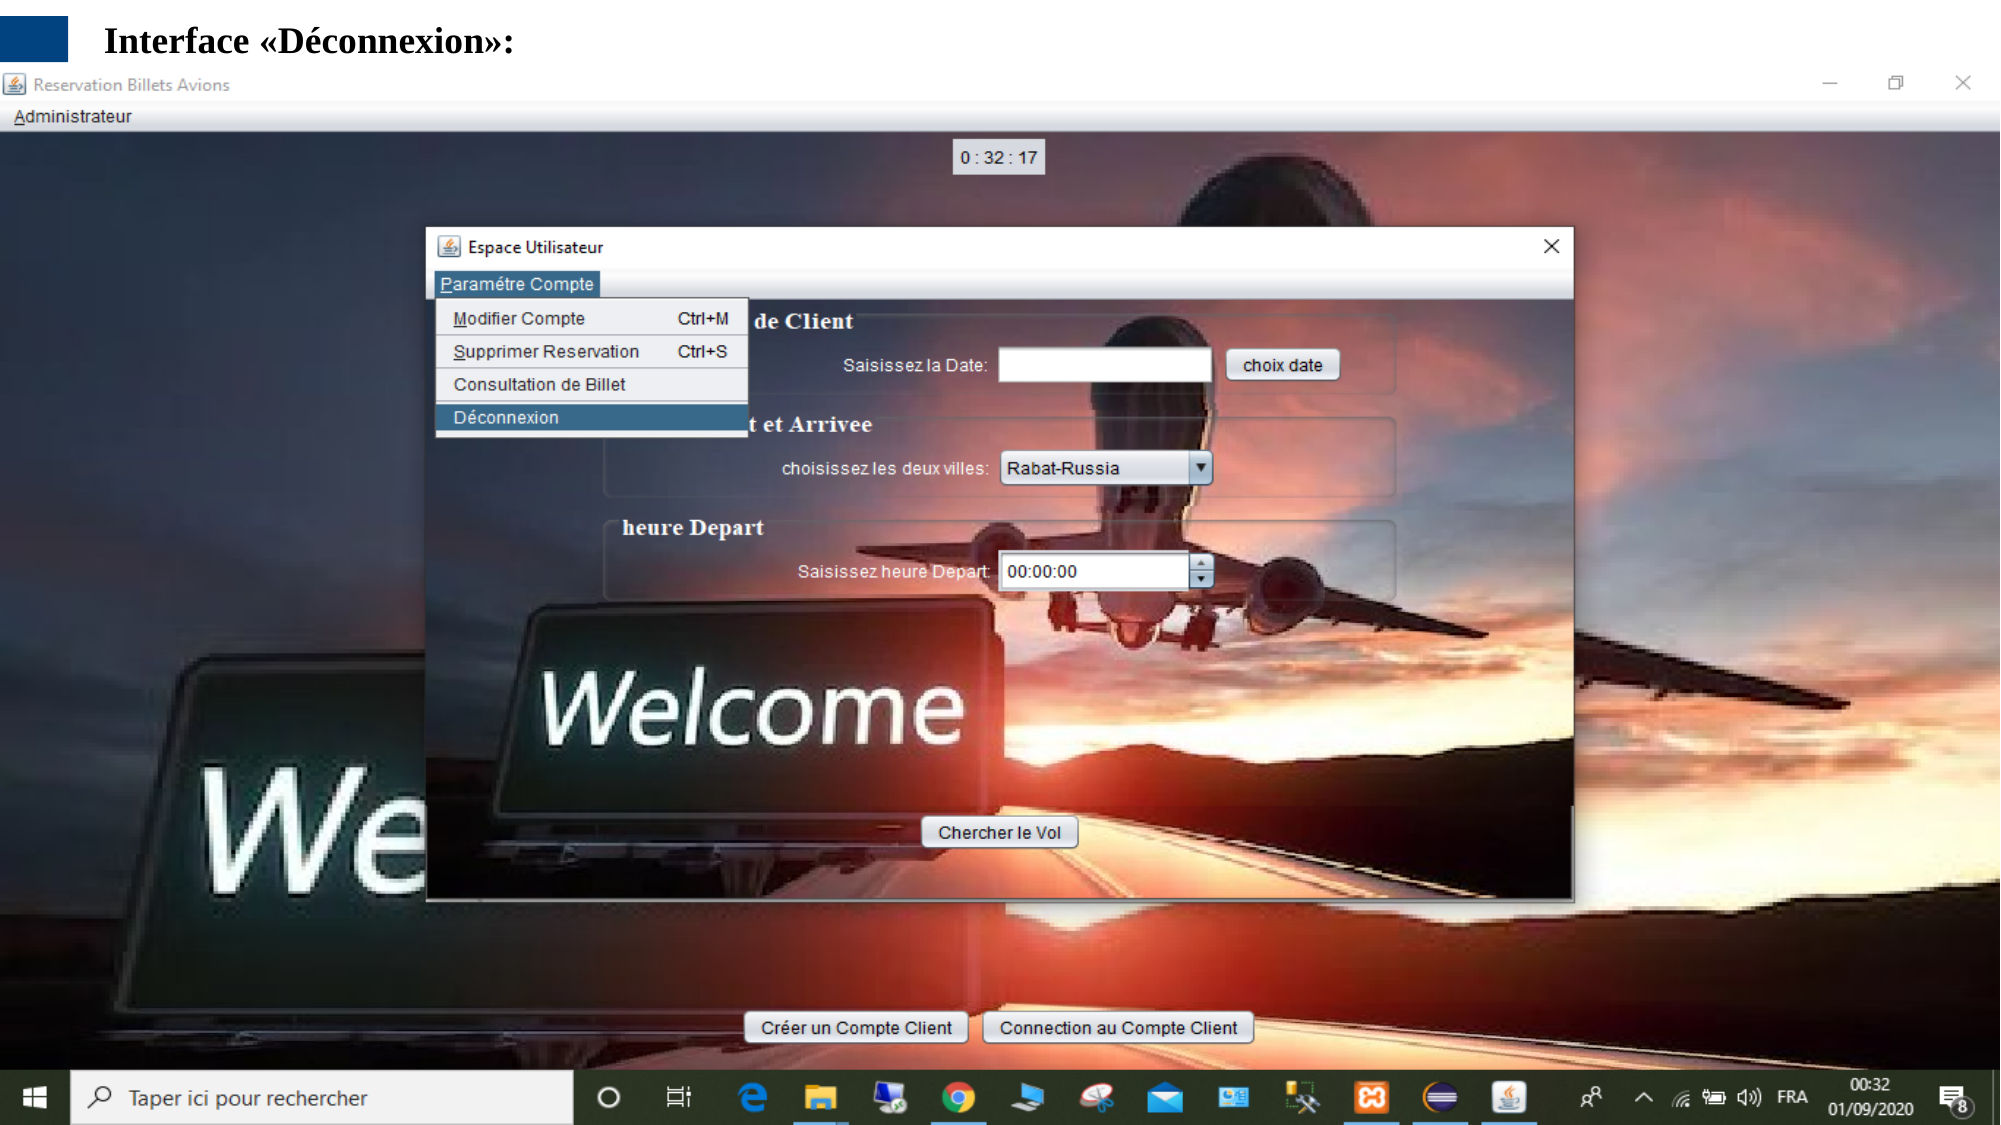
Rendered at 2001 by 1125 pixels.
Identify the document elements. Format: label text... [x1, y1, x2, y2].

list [0, 69, 2000, 1125]
text_box Interface «Déconnexion»: [89, 8, 531, 69]
text_box [0, 15, 69, 63]
